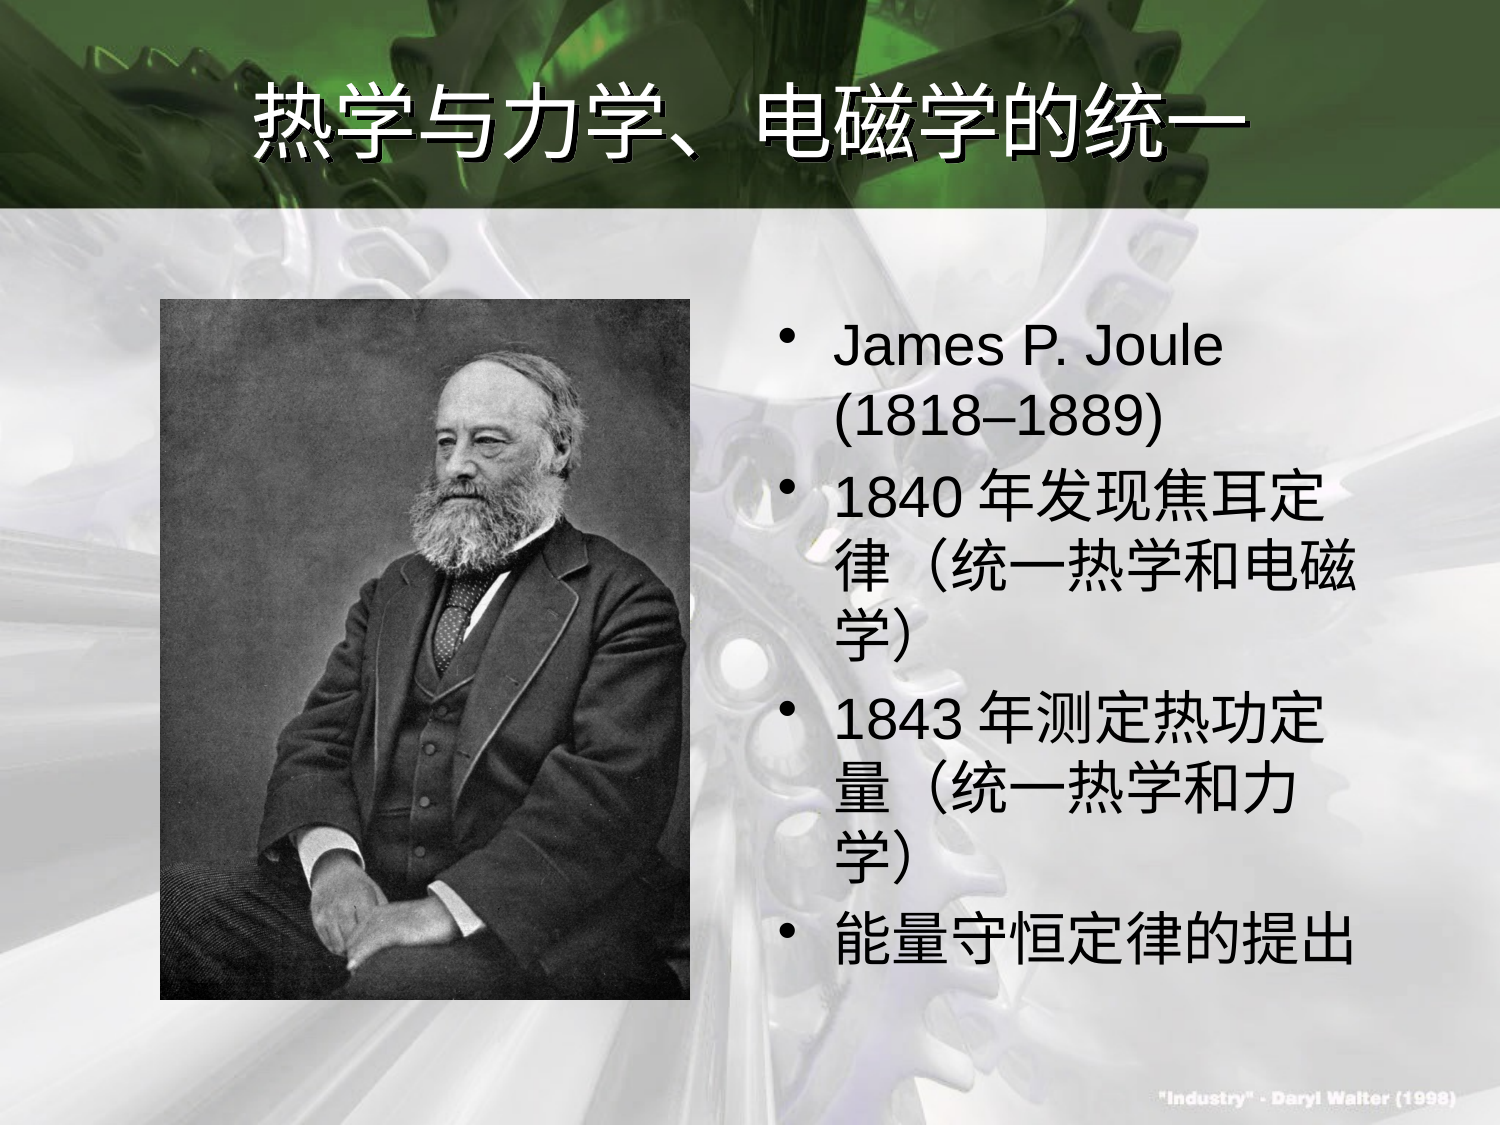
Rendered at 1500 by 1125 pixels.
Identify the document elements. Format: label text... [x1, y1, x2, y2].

title 热学与力学、电磁学的统一 [112, 24, 1388, 213]
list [160, 299, 690, 1001]
picture [0, 0, 1500, 1125]
list James P. Joule (1818–1889) 1840年发现焦耳定律（统一热学和电磁学） 1843年测定热功定量（统一热学和力学） 能量守恒定律的提出 [762, 299, 1388, 1001]
